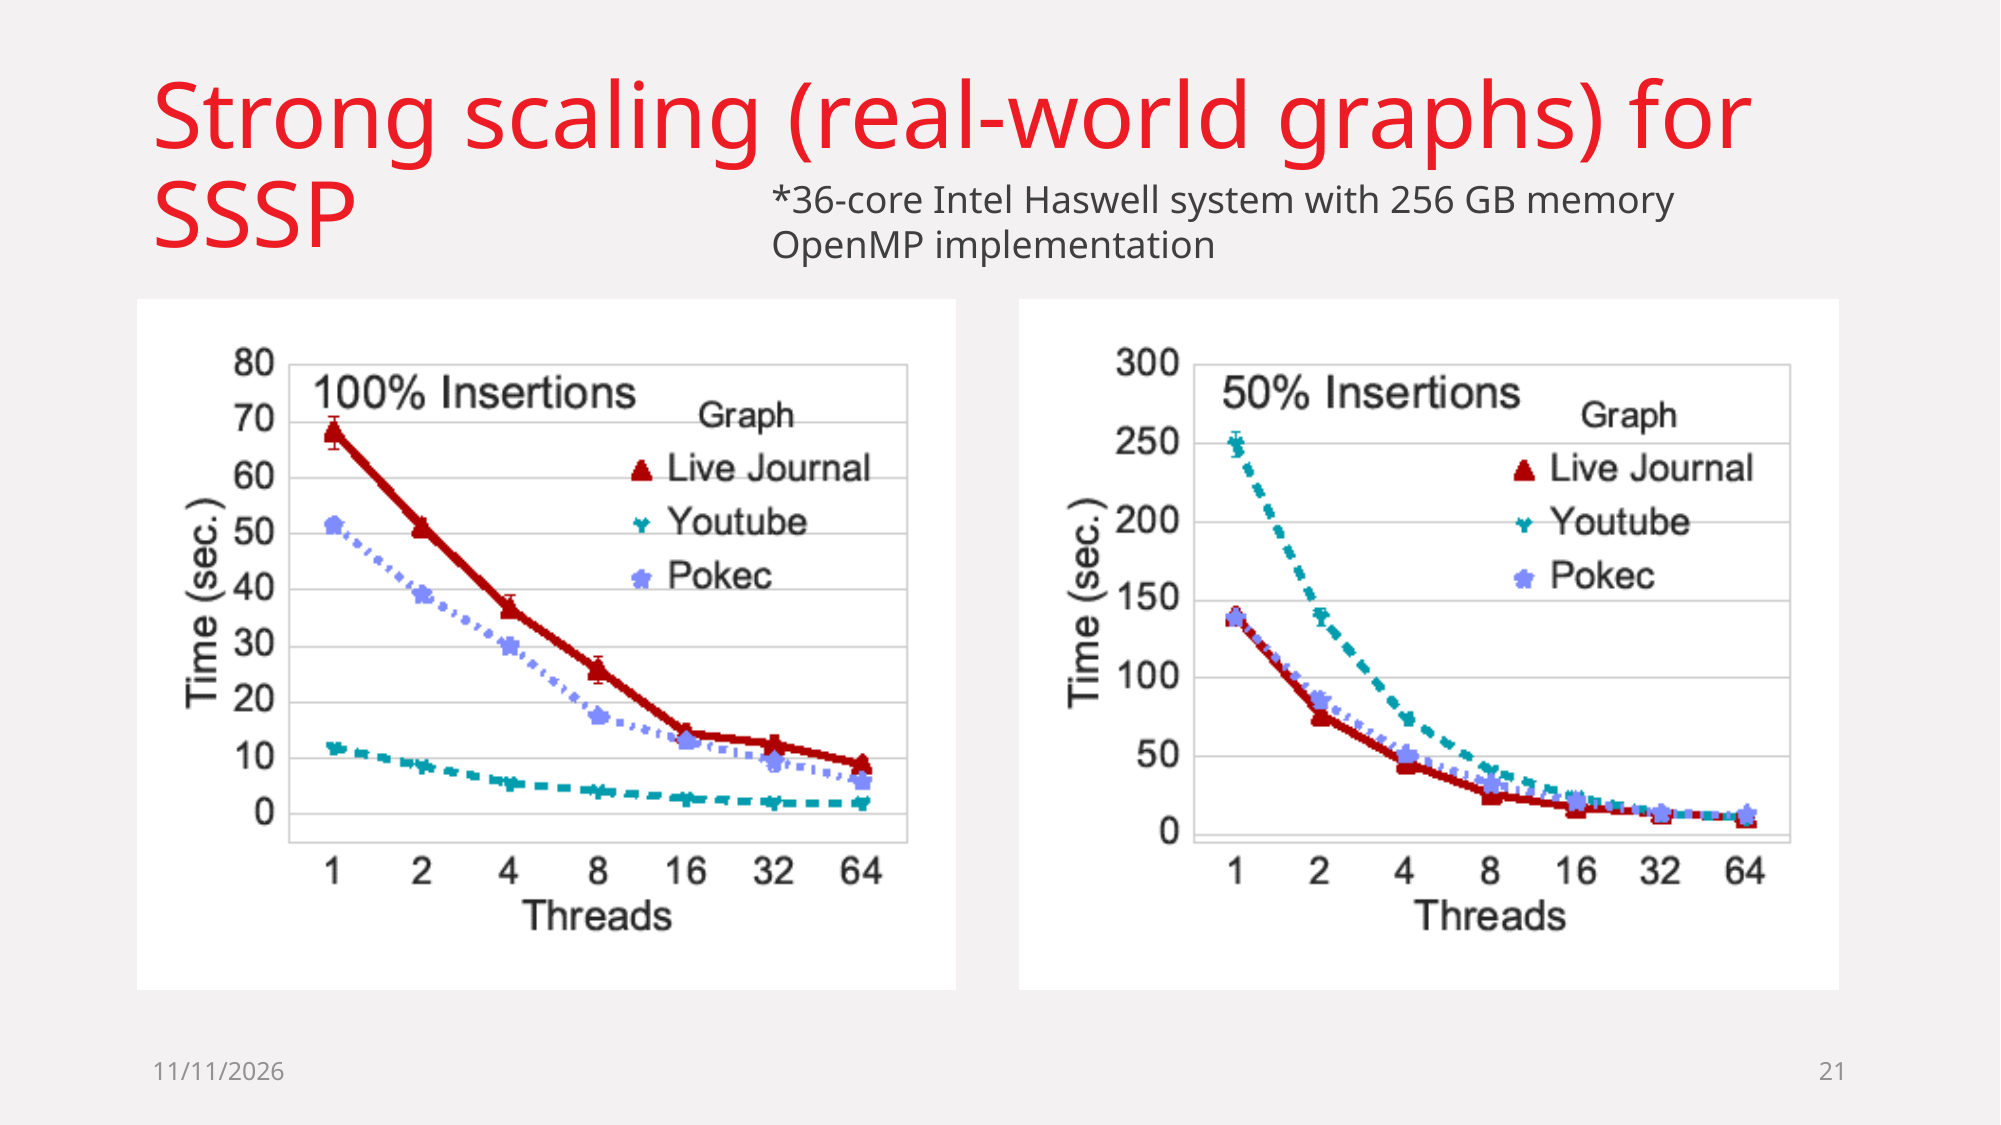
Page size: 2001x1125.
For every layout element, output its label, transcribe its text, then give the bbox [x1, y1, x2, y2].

text_box *36-core Intel Haswell system with 256 GB memory OpenMP implementation [756, 168, 1757, 274]
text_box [1019, 299, 1839, 990]
slide_number 21 [1412, 1042, 1863, 1103]
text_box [137, 299, 956, 990]
title Strong scaling (real-world graphs) for SSSP [137, 59, 1863, 278]
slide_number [137, 1042, 588, 1103]
